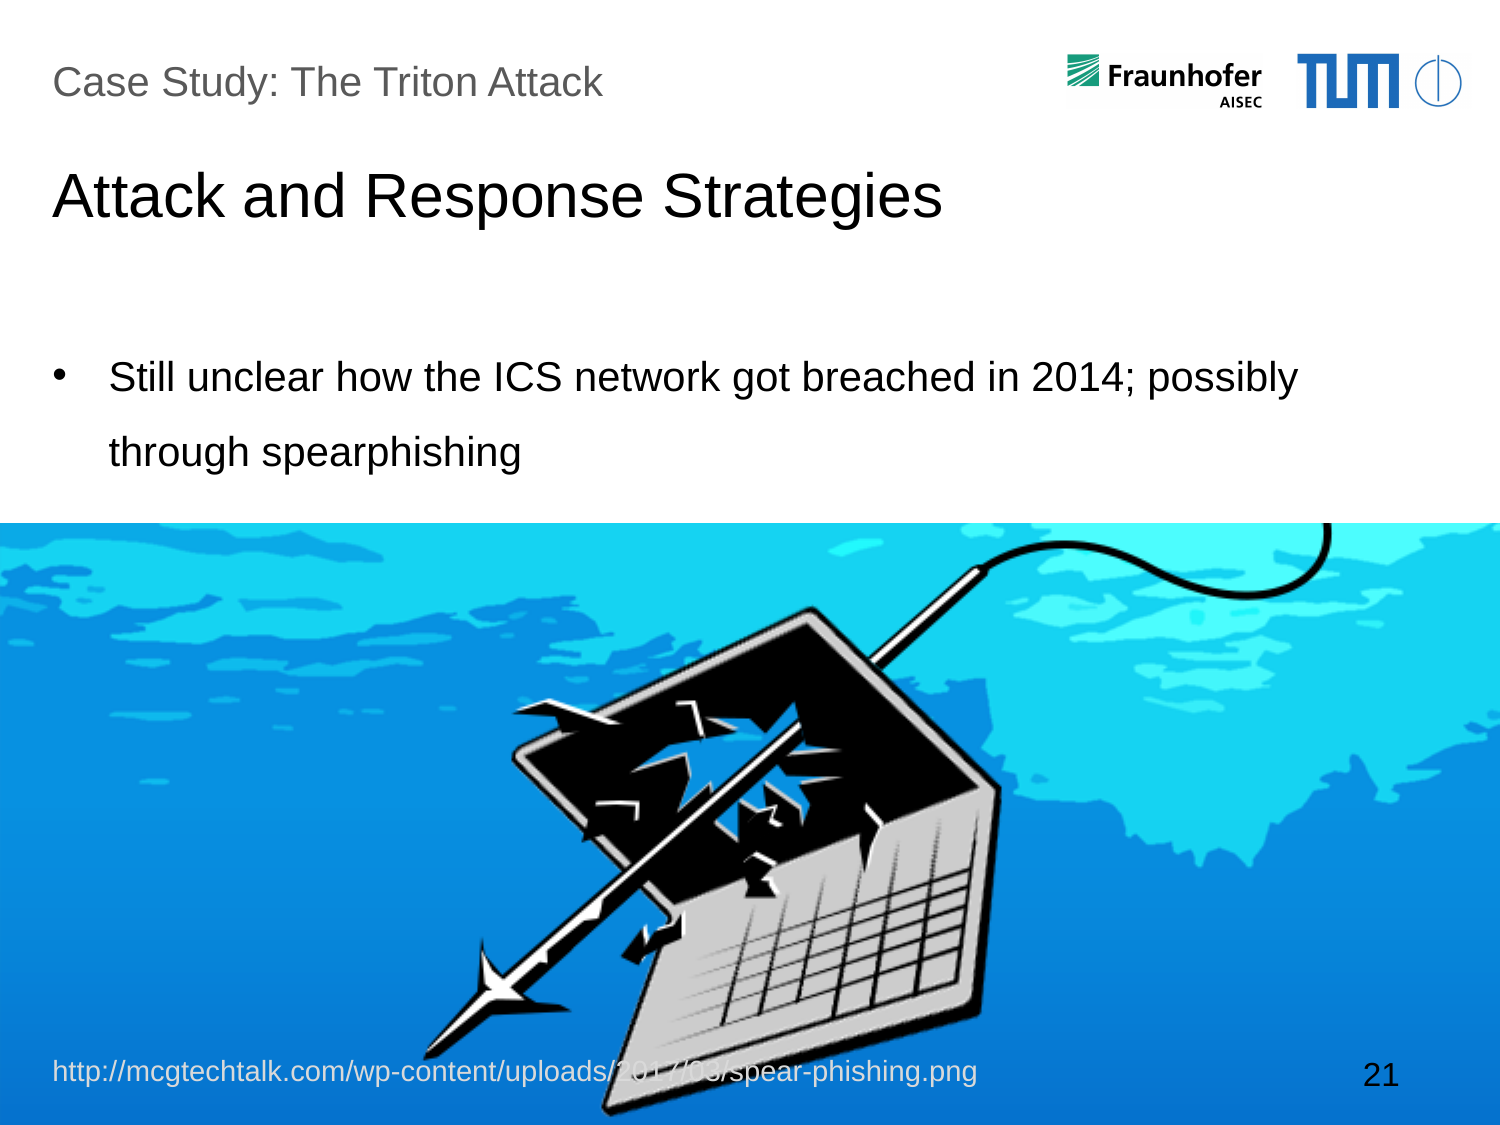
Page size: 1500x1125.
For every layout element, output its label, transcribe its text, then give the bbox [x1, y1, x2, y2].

text_box Case Study: The Triton Attack [52, 37, 951, 105]
picture [1296, 53, 1472, 109]
picture [1066, 53, 1263, 109]
list Still unclear how the ICS network got breached in 2014; possibly through spearphishing [52, 324, 1449, 494]
title Attack and Response Strategies [52, 162, 1449, 231]
picture [1468, 724, 1483, 731]
picture [0, 522, 1500, 1125]
